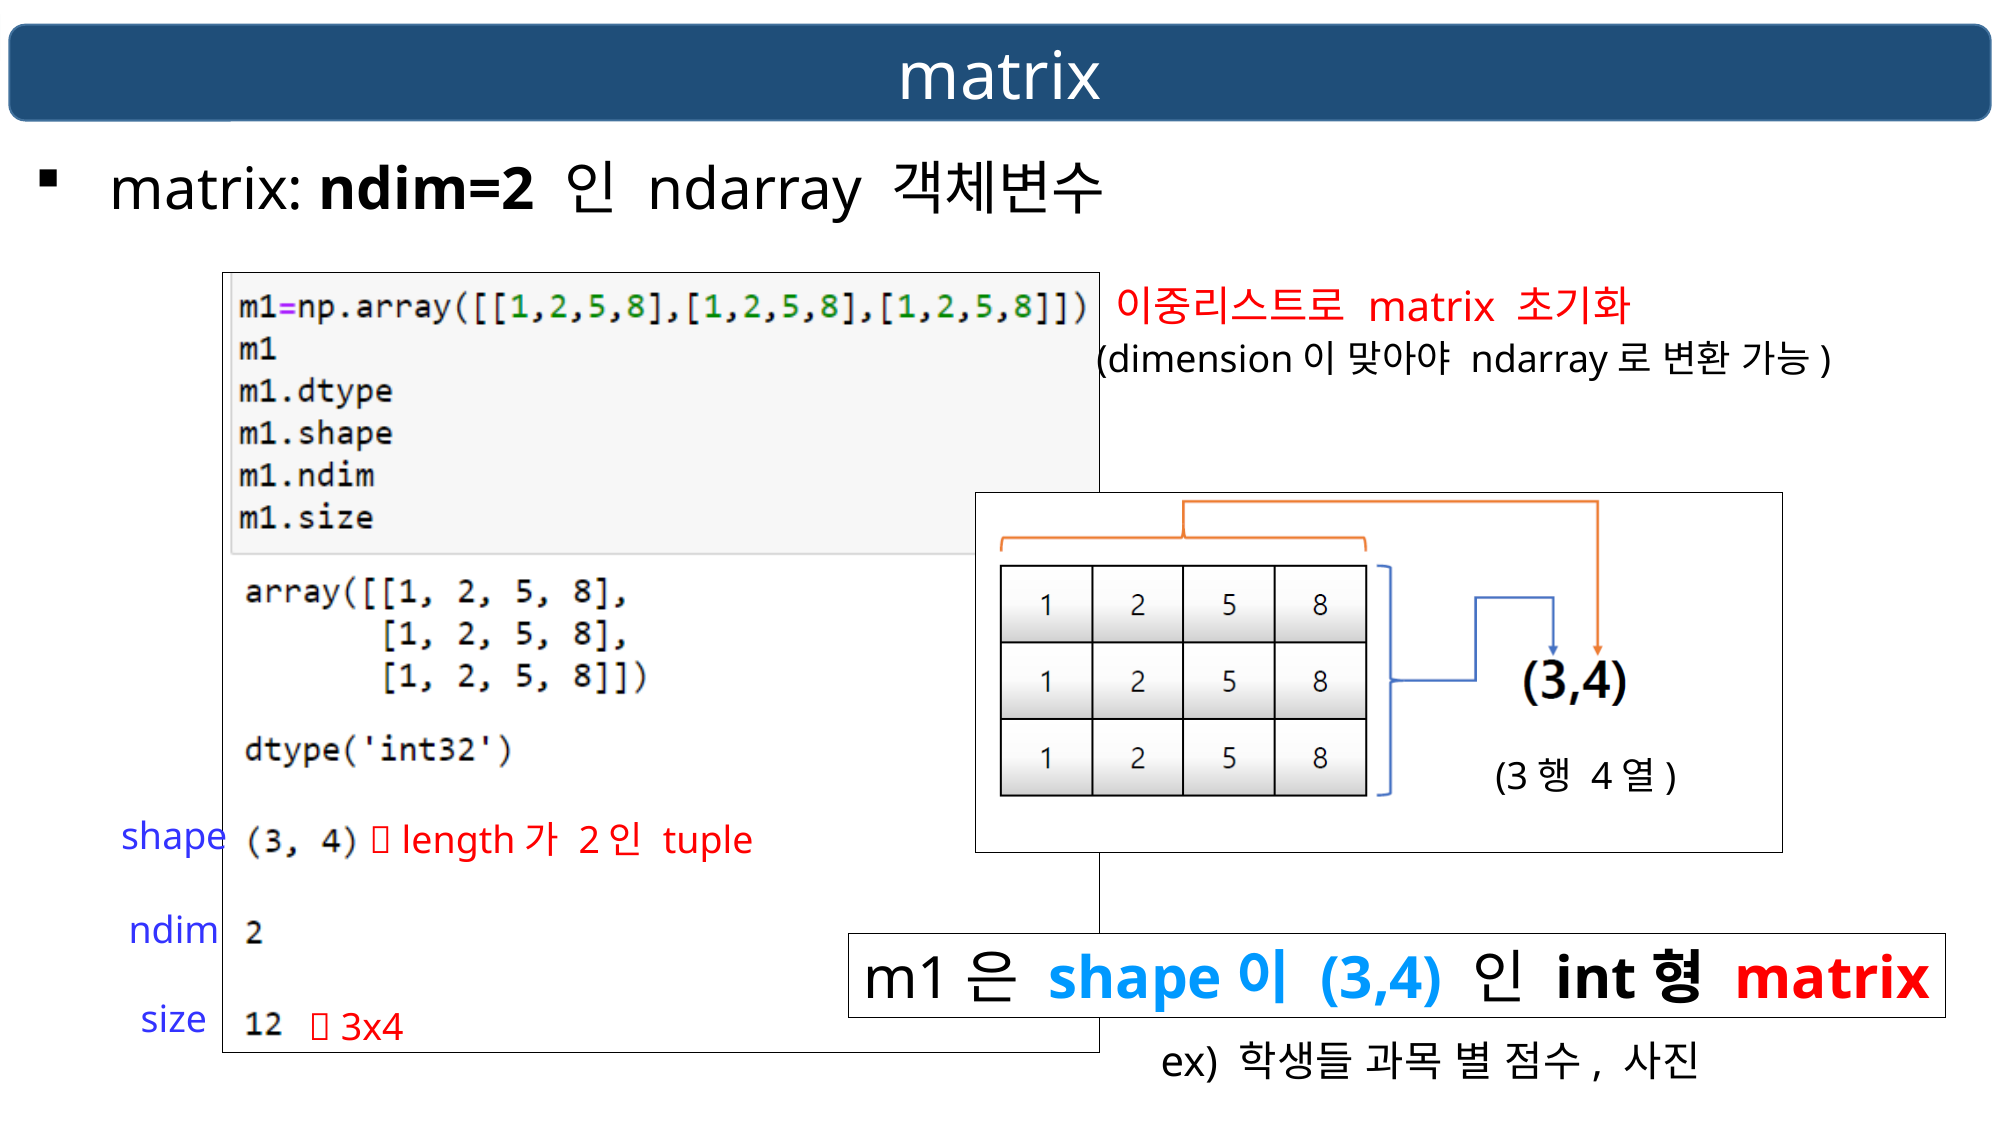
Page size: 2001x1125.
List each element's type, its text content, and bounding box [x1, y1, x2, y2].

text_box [975, 492, 1783, 853]
text_box shape [106, 804, 222, 865]
text_box ex) 학생들 과목 별 점수, 사진 [1145, 1027, 1716, 1092]
text_box matrix: ndim=2 인 ndarray 객체변수 [19, 143, 1120, 229]
text_box 이중리스트로 matrix 초기화 [1100, 272, 1647, 328]
text_box matrix [8, 23, 1992, 122]
text_box m1은 shape이 (3,4) 인 int형 matrix [1100, 933, 1946, 1018]
text_box size [125, 987, 222, 1048]
text_box (dimension이 맞아야 ndarray로 변환 가능) [1100, 328, 1846, 388]
text_box ndim [113, 898, 222, 959]
picture [222, 272, 1100, 1053]
